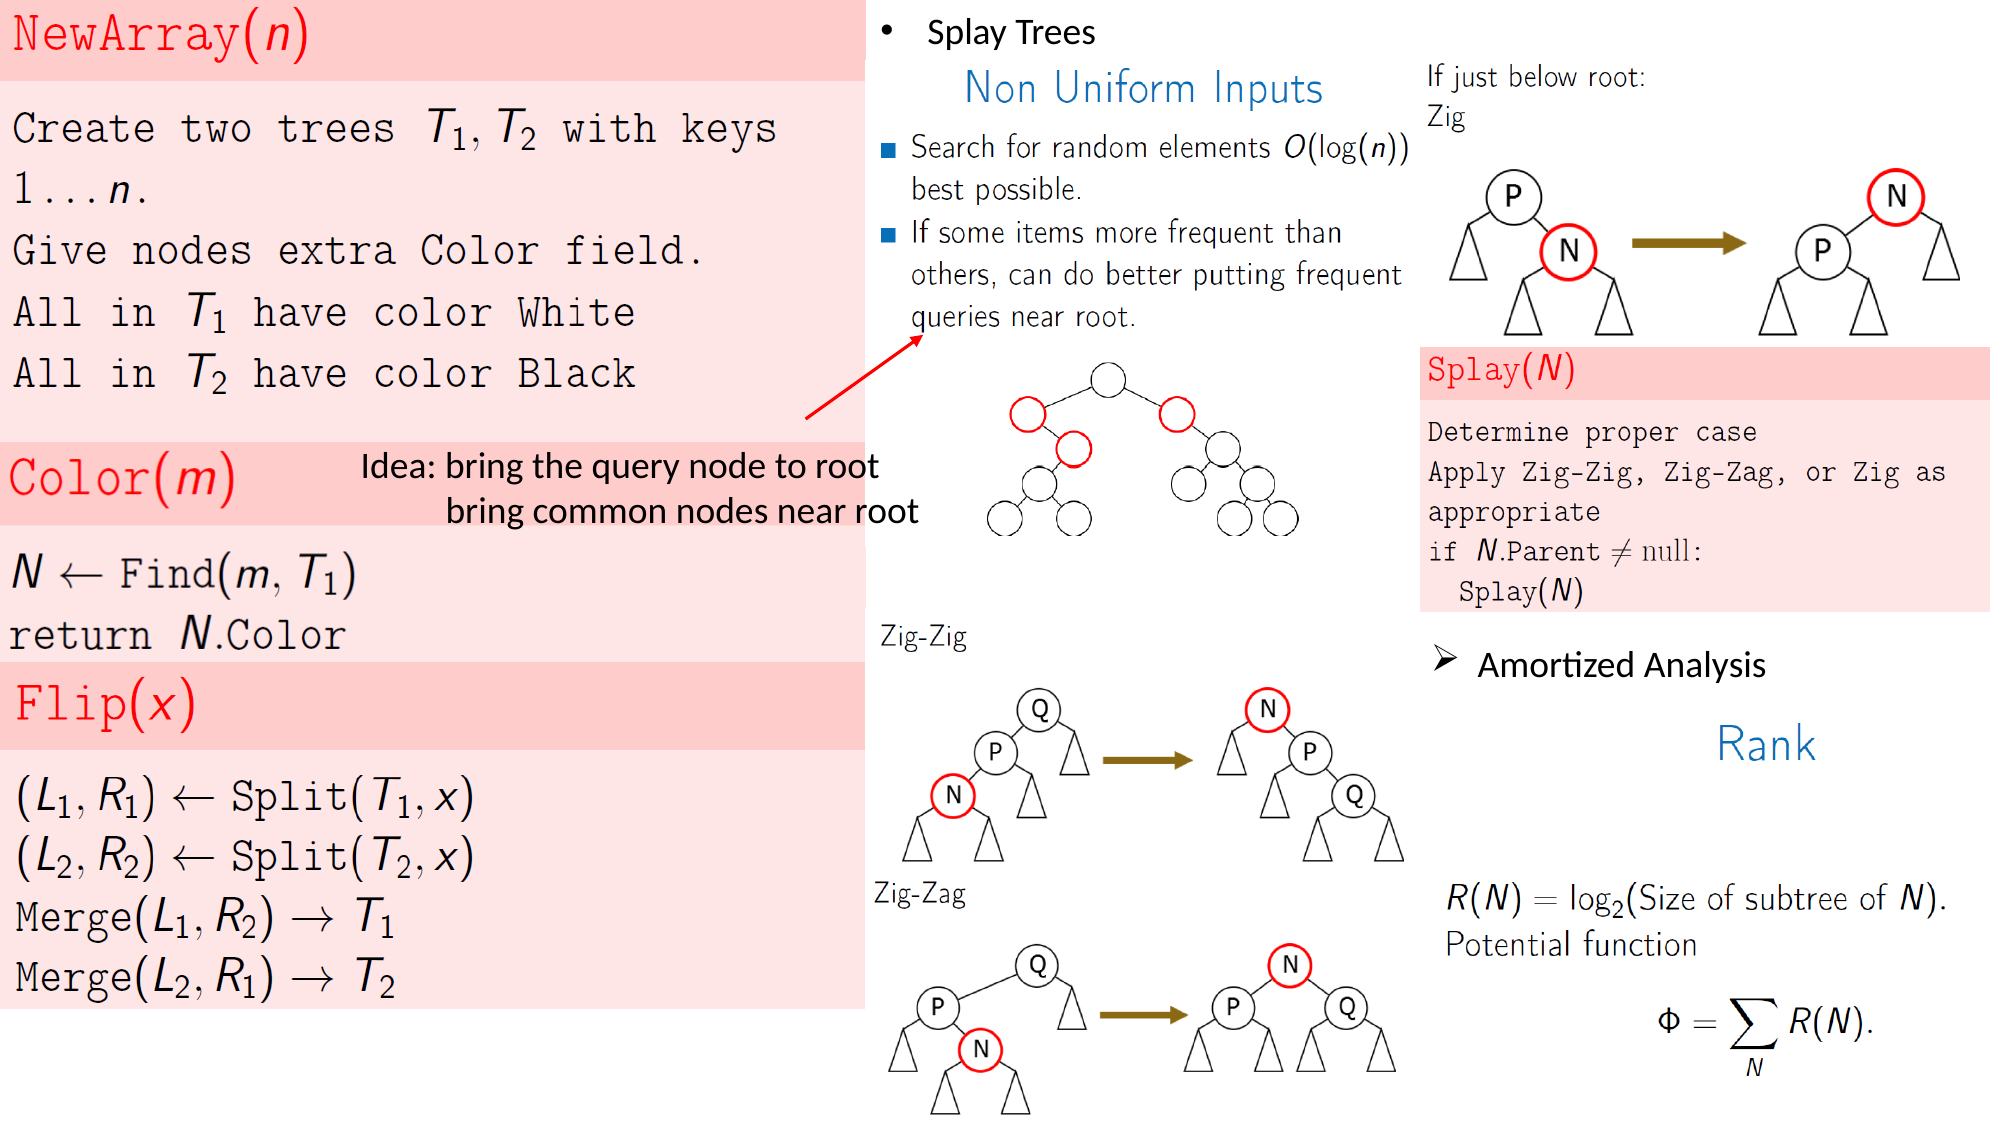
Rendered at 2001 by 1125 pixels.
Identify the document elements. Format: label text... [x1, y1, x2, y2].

text_box Amortized Analysis [1421, 632, 1972, 693]
picture [1433, 713, 1990, 1103]
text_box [805, 334, 924, 419]
text_box Splay Trees [866, 0, 1171, 60]
picture [0, 0, 1990, 1125]
